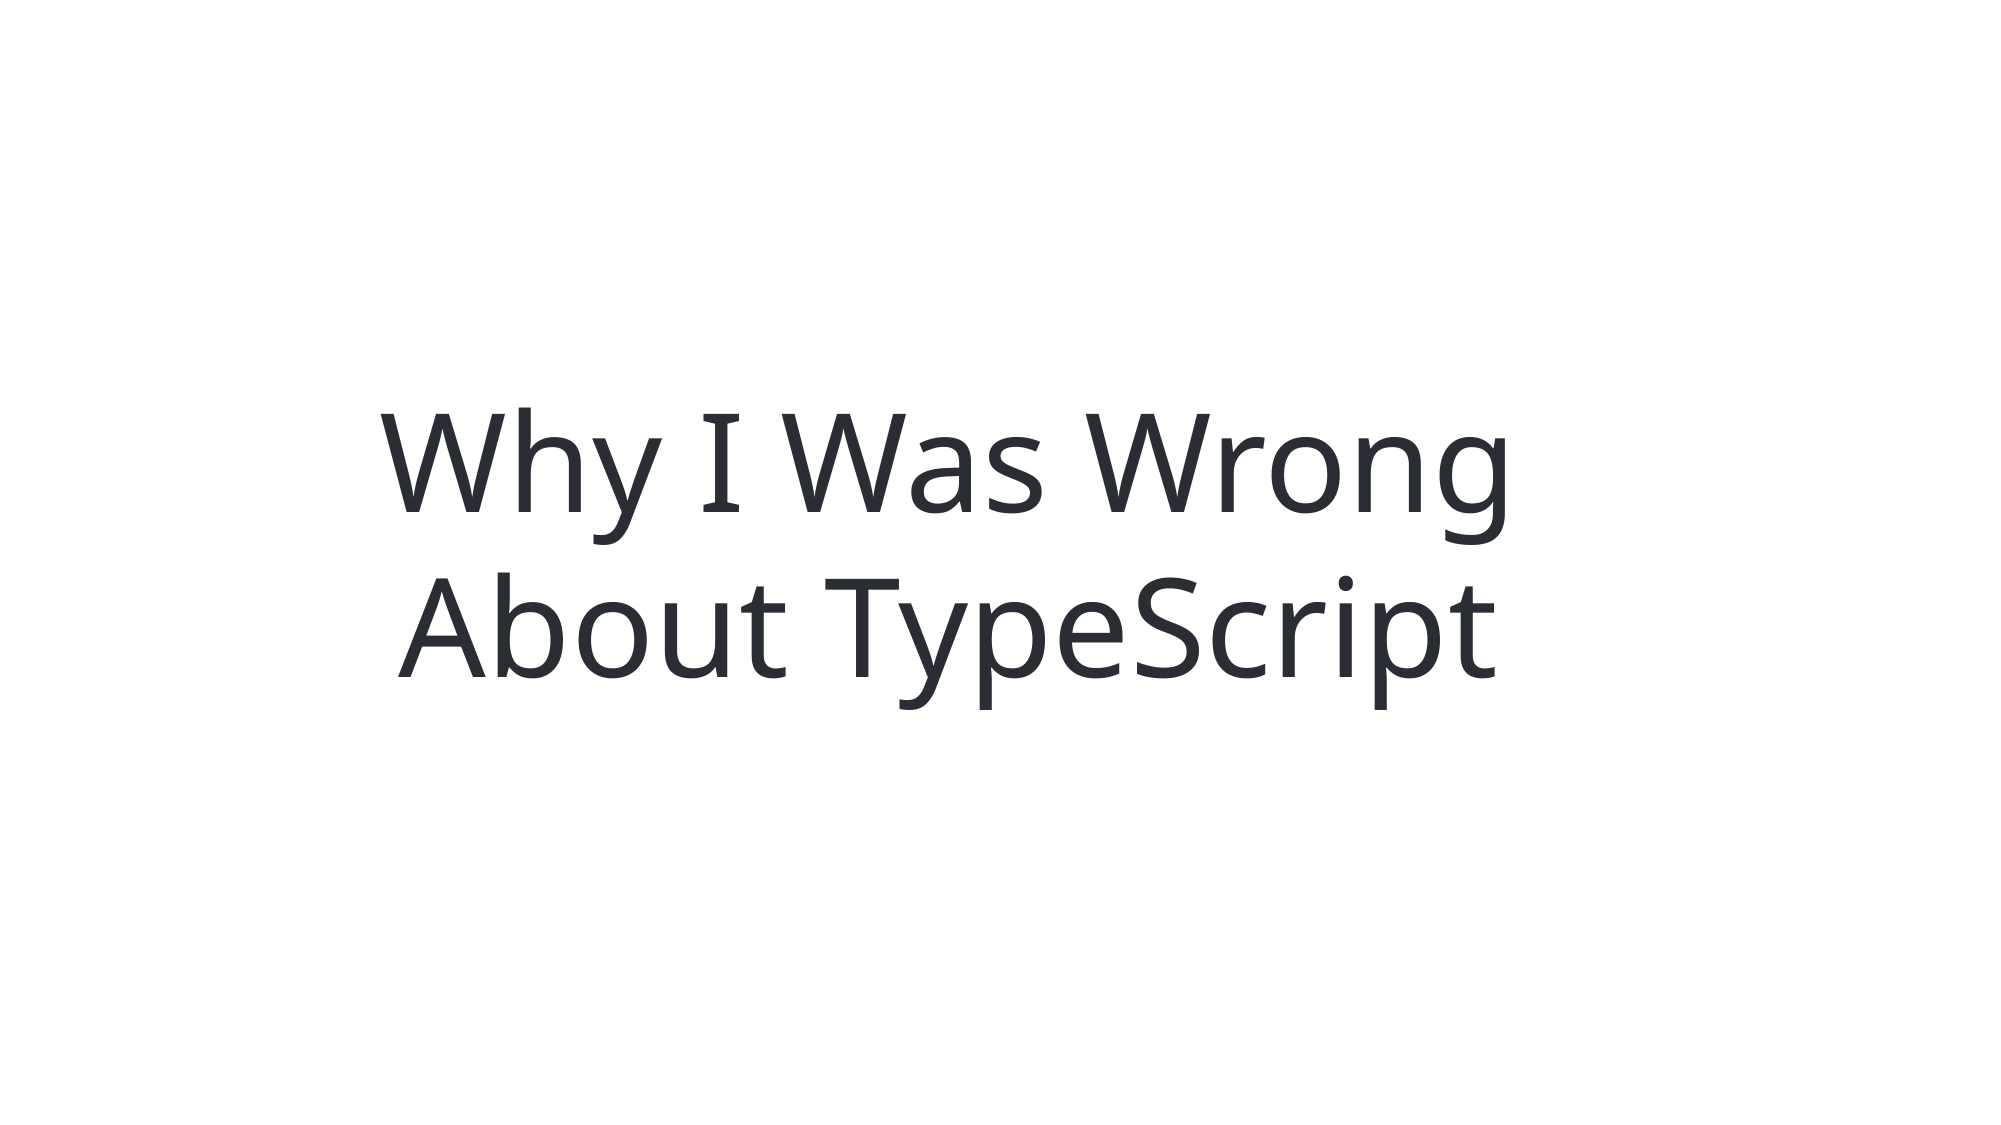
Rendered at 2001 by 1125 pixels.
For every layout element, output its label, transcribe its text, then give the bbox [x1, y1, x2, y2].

list Why I Was Wrong About TypeScript [213, 52, 1654, 1028]
